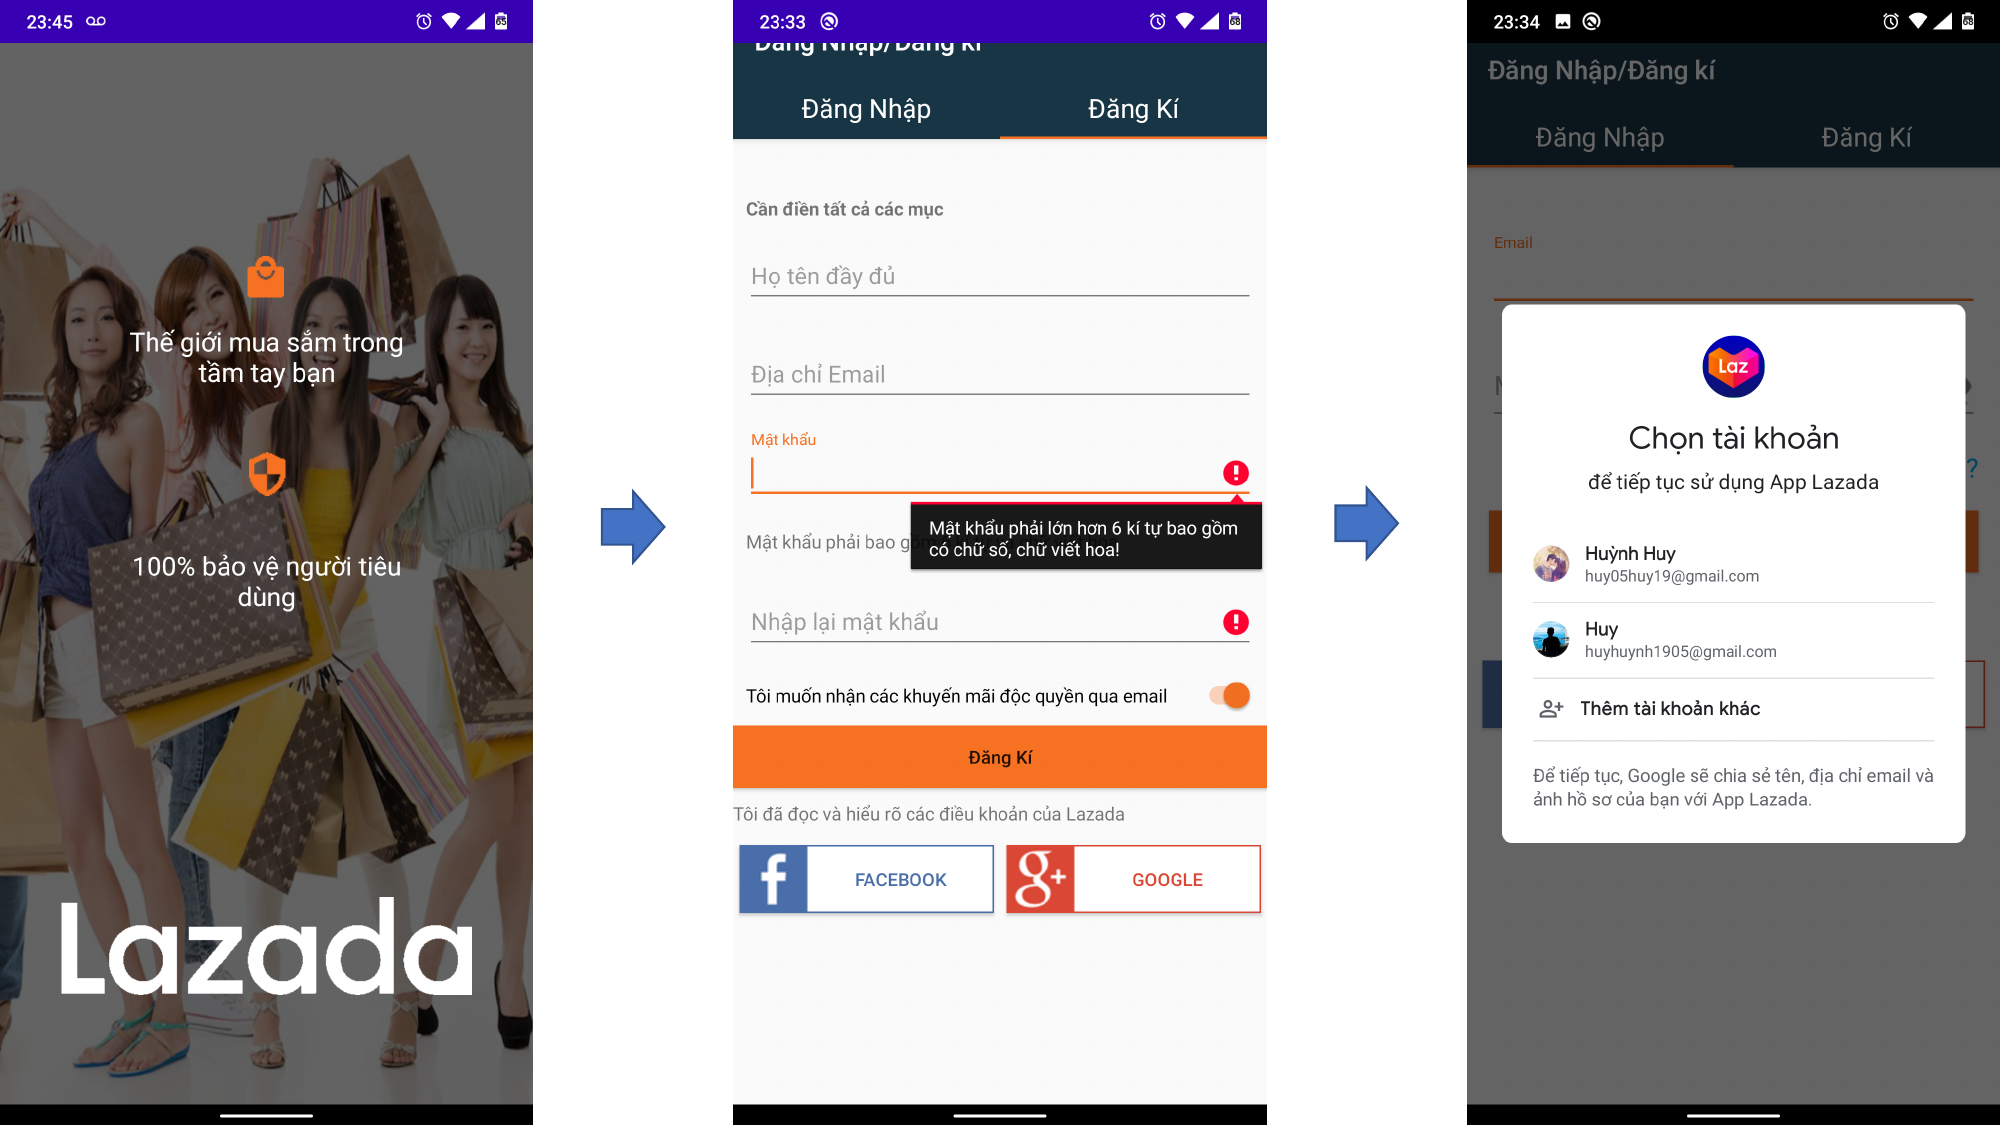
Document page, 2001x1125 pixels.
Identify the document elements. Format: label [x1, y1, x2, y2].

picture [733, 0, 1267, 1125]
picture [1467, 0, 2000, 1125]
text_box [600, 488, 666, 566]
text_box [1334, 485, 1400, 562]
picture [0, 0, 533, 1125]
